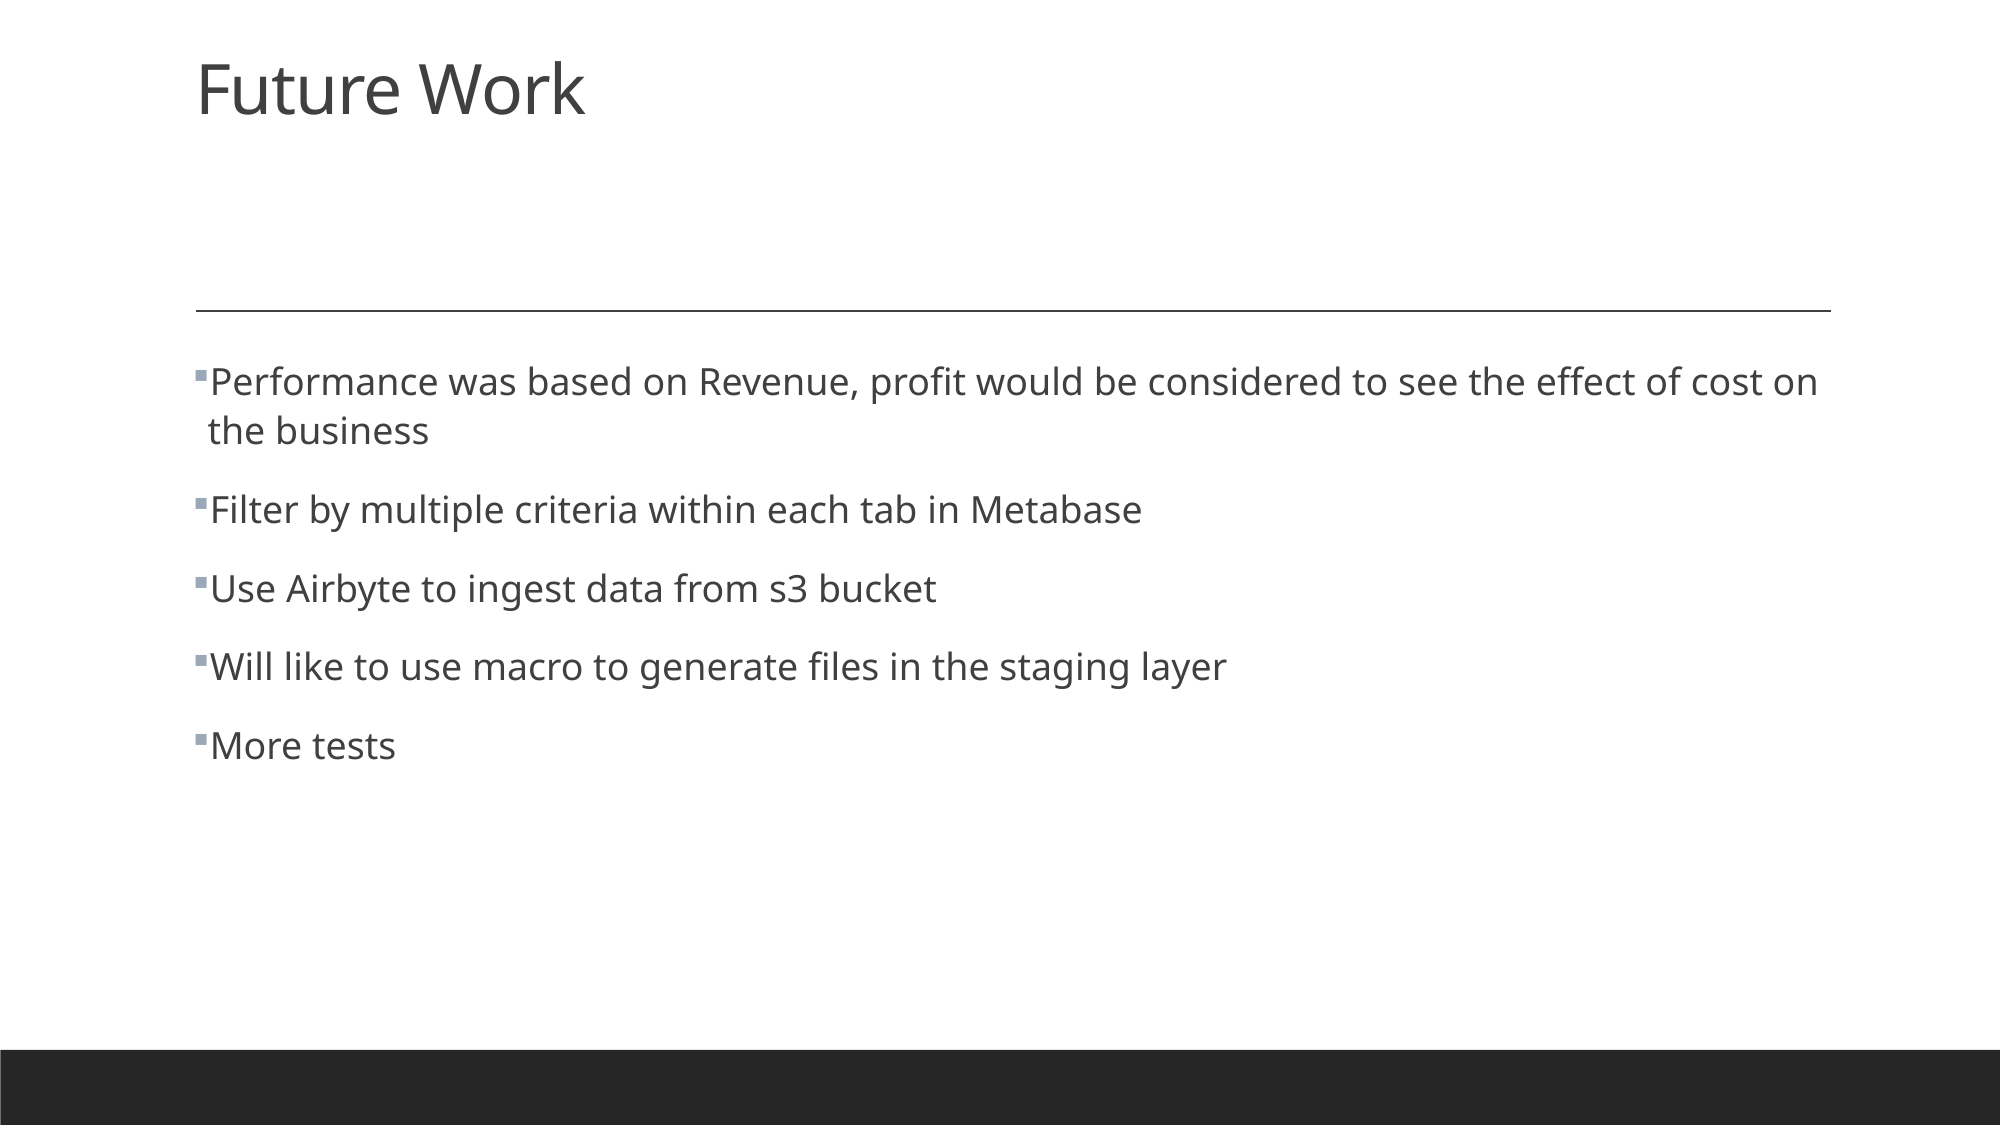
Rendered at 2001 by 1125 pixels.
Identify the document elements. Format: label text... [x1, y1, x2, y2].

list Performance was based on Revenue, profit would be considered to see the effect of cost on the business Filter by multiple criteria within each tab in Metabase Use Airbyte to ingest data from s3 bucket Will like to use macro to generate files in the staging layer More tests [192, 345, 1843, 963]
title Future Work [180, 47, 1708, 138]
